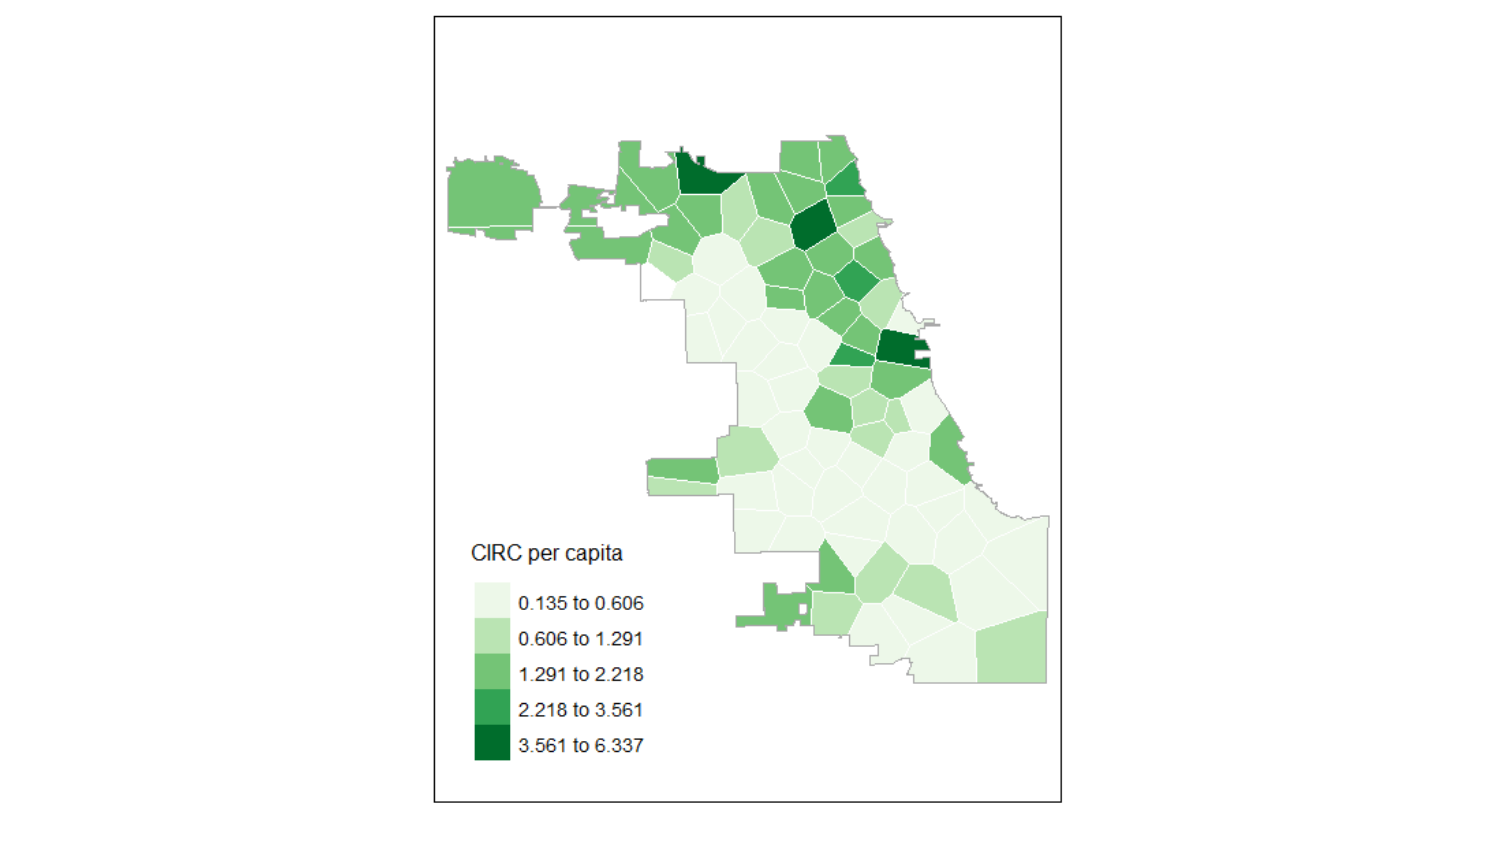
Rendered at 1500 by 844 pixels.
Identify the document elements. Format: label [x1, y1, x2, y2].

picture [418, 1, 1082, 818]
